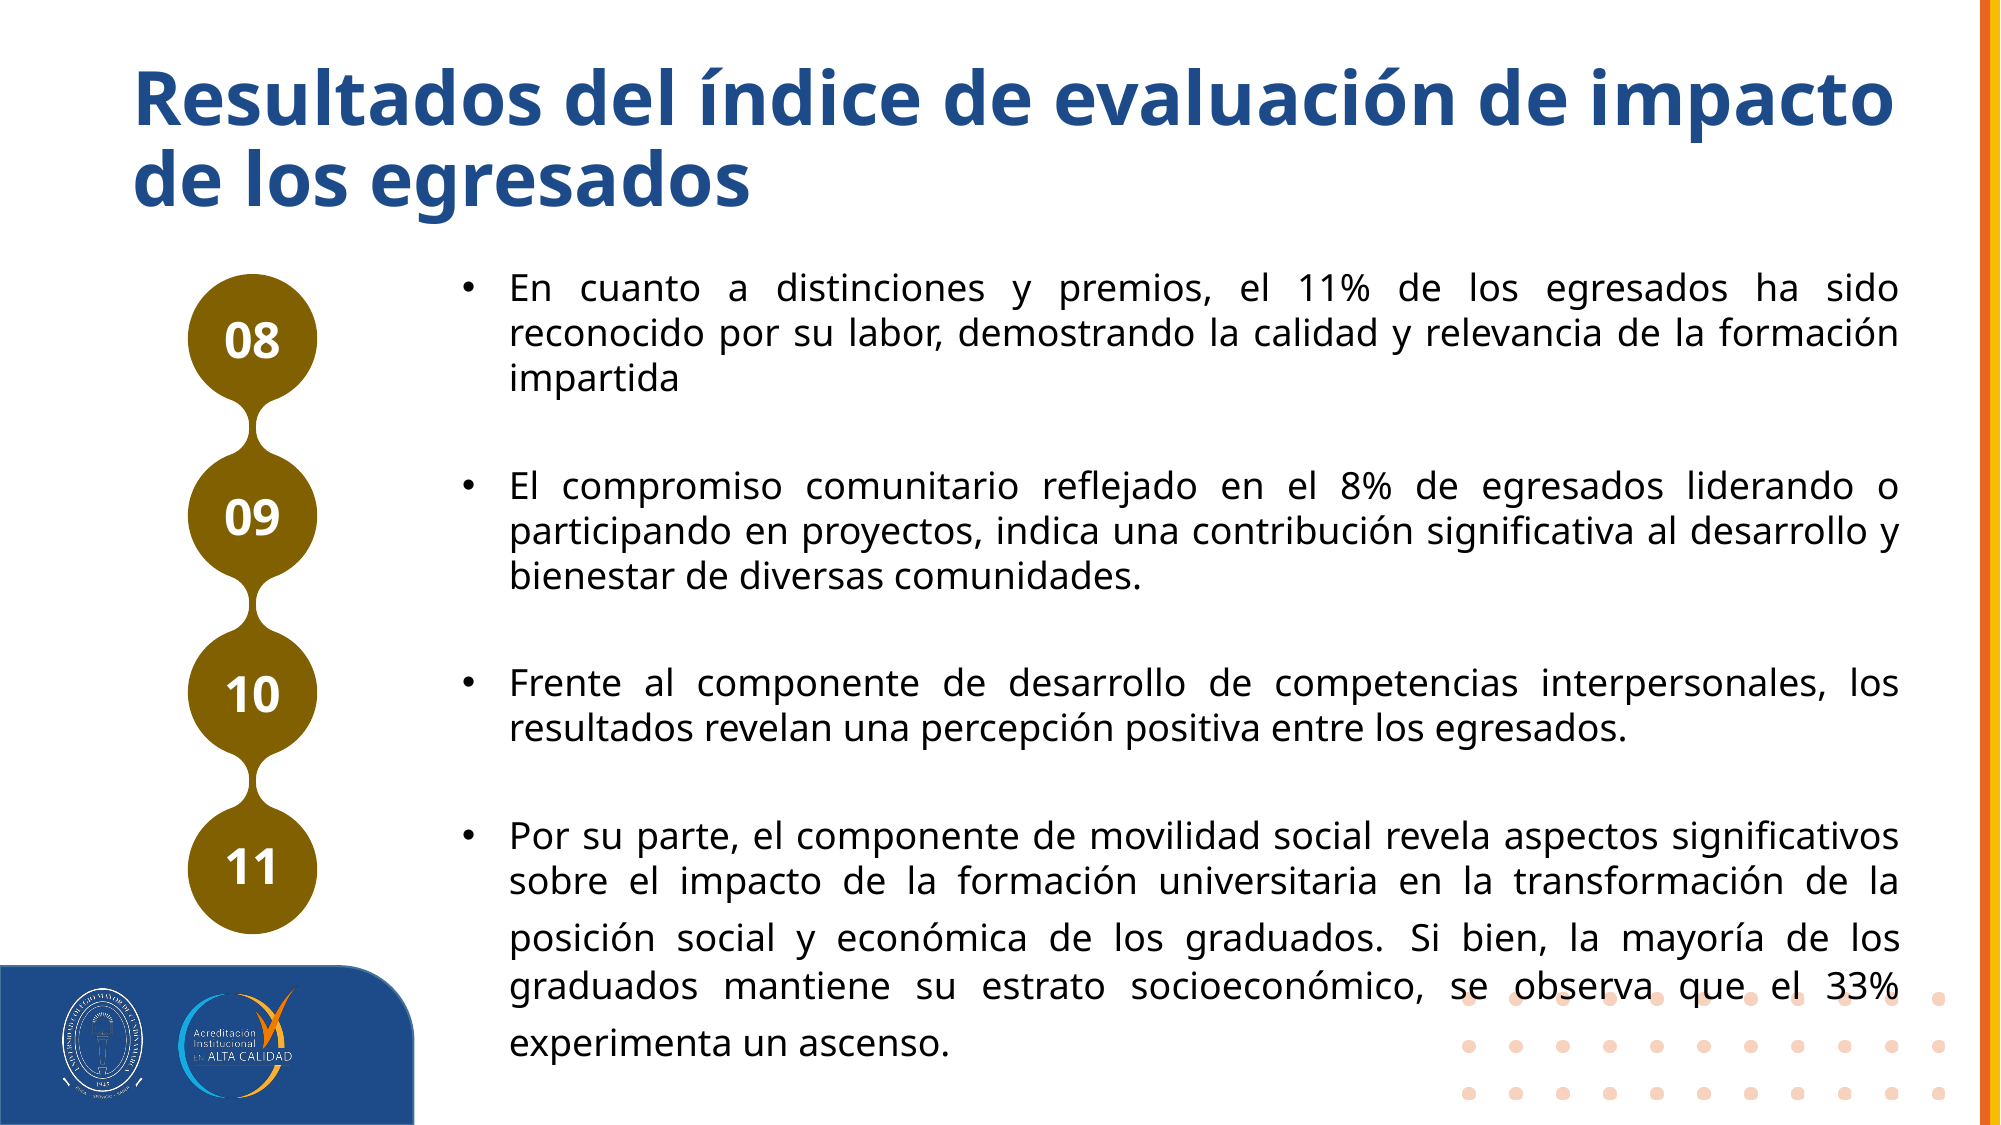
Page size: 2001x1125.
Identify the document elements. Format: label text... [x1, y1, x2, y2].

text_box 08 [207, 301, 298, 377]
text_box 11 [207, 827, 298, 903]
text_box [187, 274, 318, 935]
text_box 09 [207, 478, 298, 553]
text_box En cuanto a distinciones y premios, el 11% de los egresados ha sido reconocido por su labor, demostrando la calidad y relevancia de la formación impartida El compromiso comunitario reflejado en el 8% de egresados liderando o participando en proyectos, indica una contribución significativa al desarrollo y bienestar de diversas comunidades. Frente al componente de desarrollo de competencias interpersonales, los resultados revelan una percepción positiva entre los egresados. Por su parte, el componente de movilidad social revela aspectos significativos sobre el impacto de la formación universitaria en la transformación de la posición social y económica de los graduados. Si bien, la mayoría de los graduados mantiene su estrato socioeconómico, se observa que el 33% experimenta un ascenso. [447, 256, 1916, 1125]
picture [1916, 992, 1945, 1100]
picture [62, 988, 143, 1100]
picture [178, 981, 299, 1102]
text_box 10 [207, 654, 298, 730]
title Resultados del índice de evaluación de impacto de los egresados [117, 40, 2000, 243]
